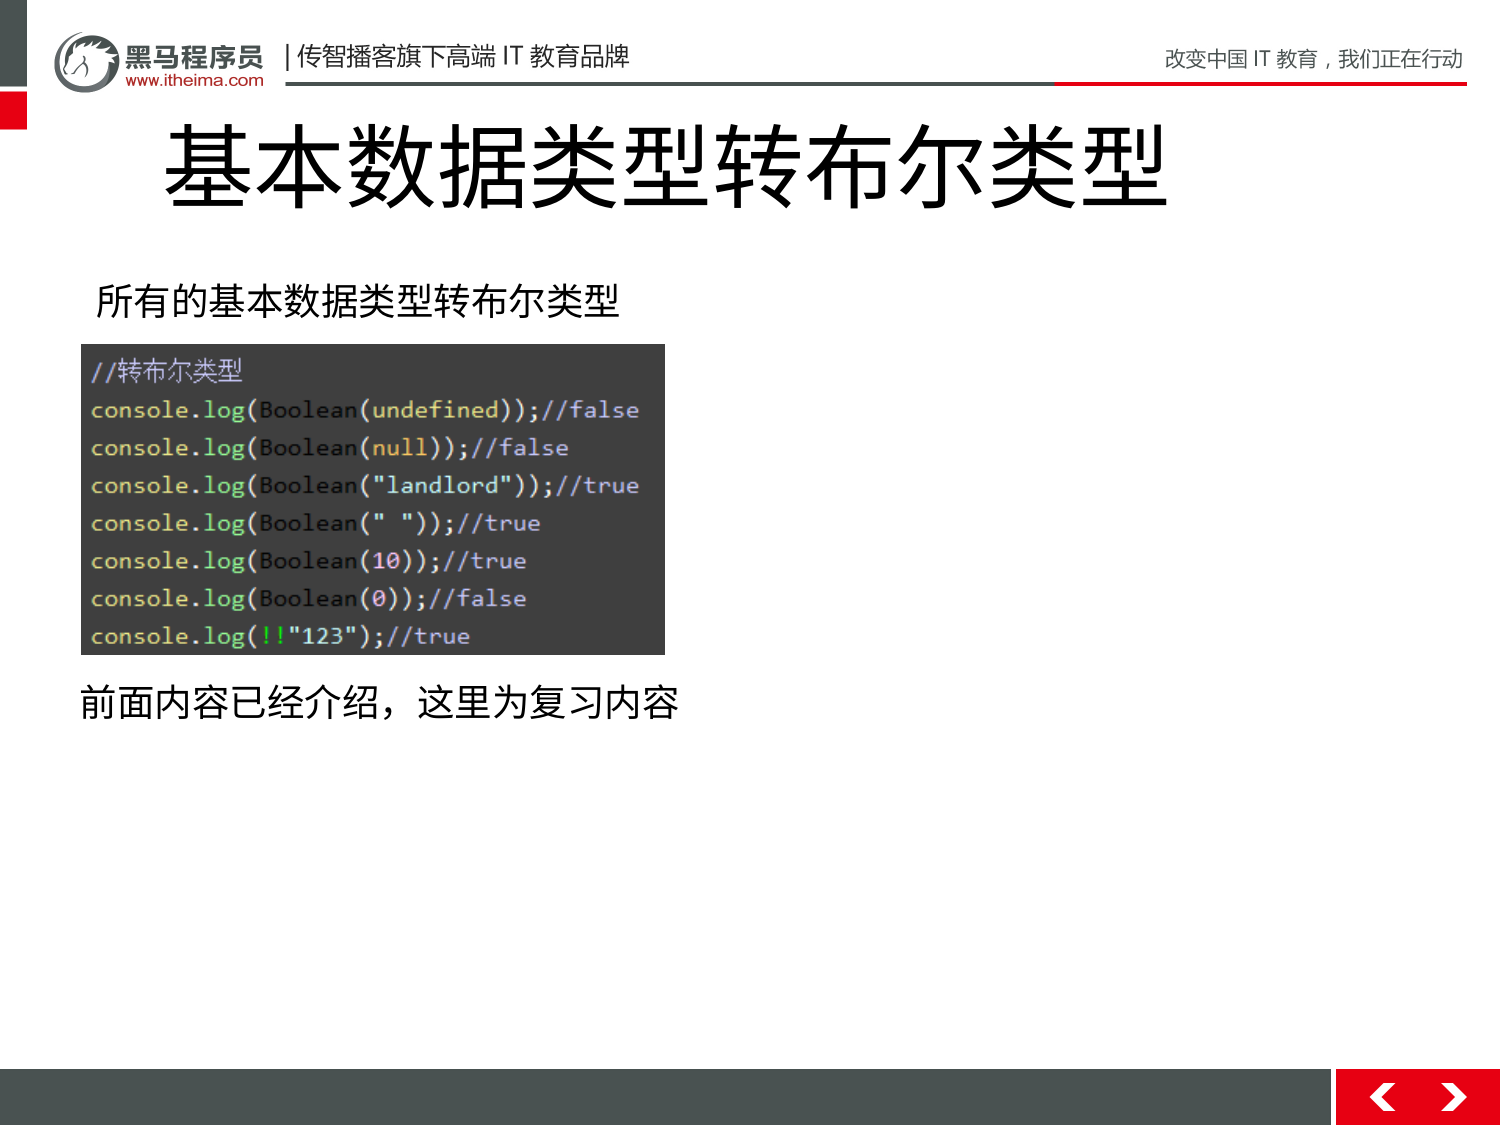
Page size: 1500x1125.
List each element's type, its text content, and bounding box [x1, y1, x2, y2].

text_box 所有的基本数据类型转布尔类型 [81, 270, 654, 330]
text_box 前面内容已经介绍，这里为复习内容 [64, 671, 713, 732]
picture [0, 0, 1500, 1125]
title 基本数据类型转布尔类型 [0, 102, 1334, 238]
